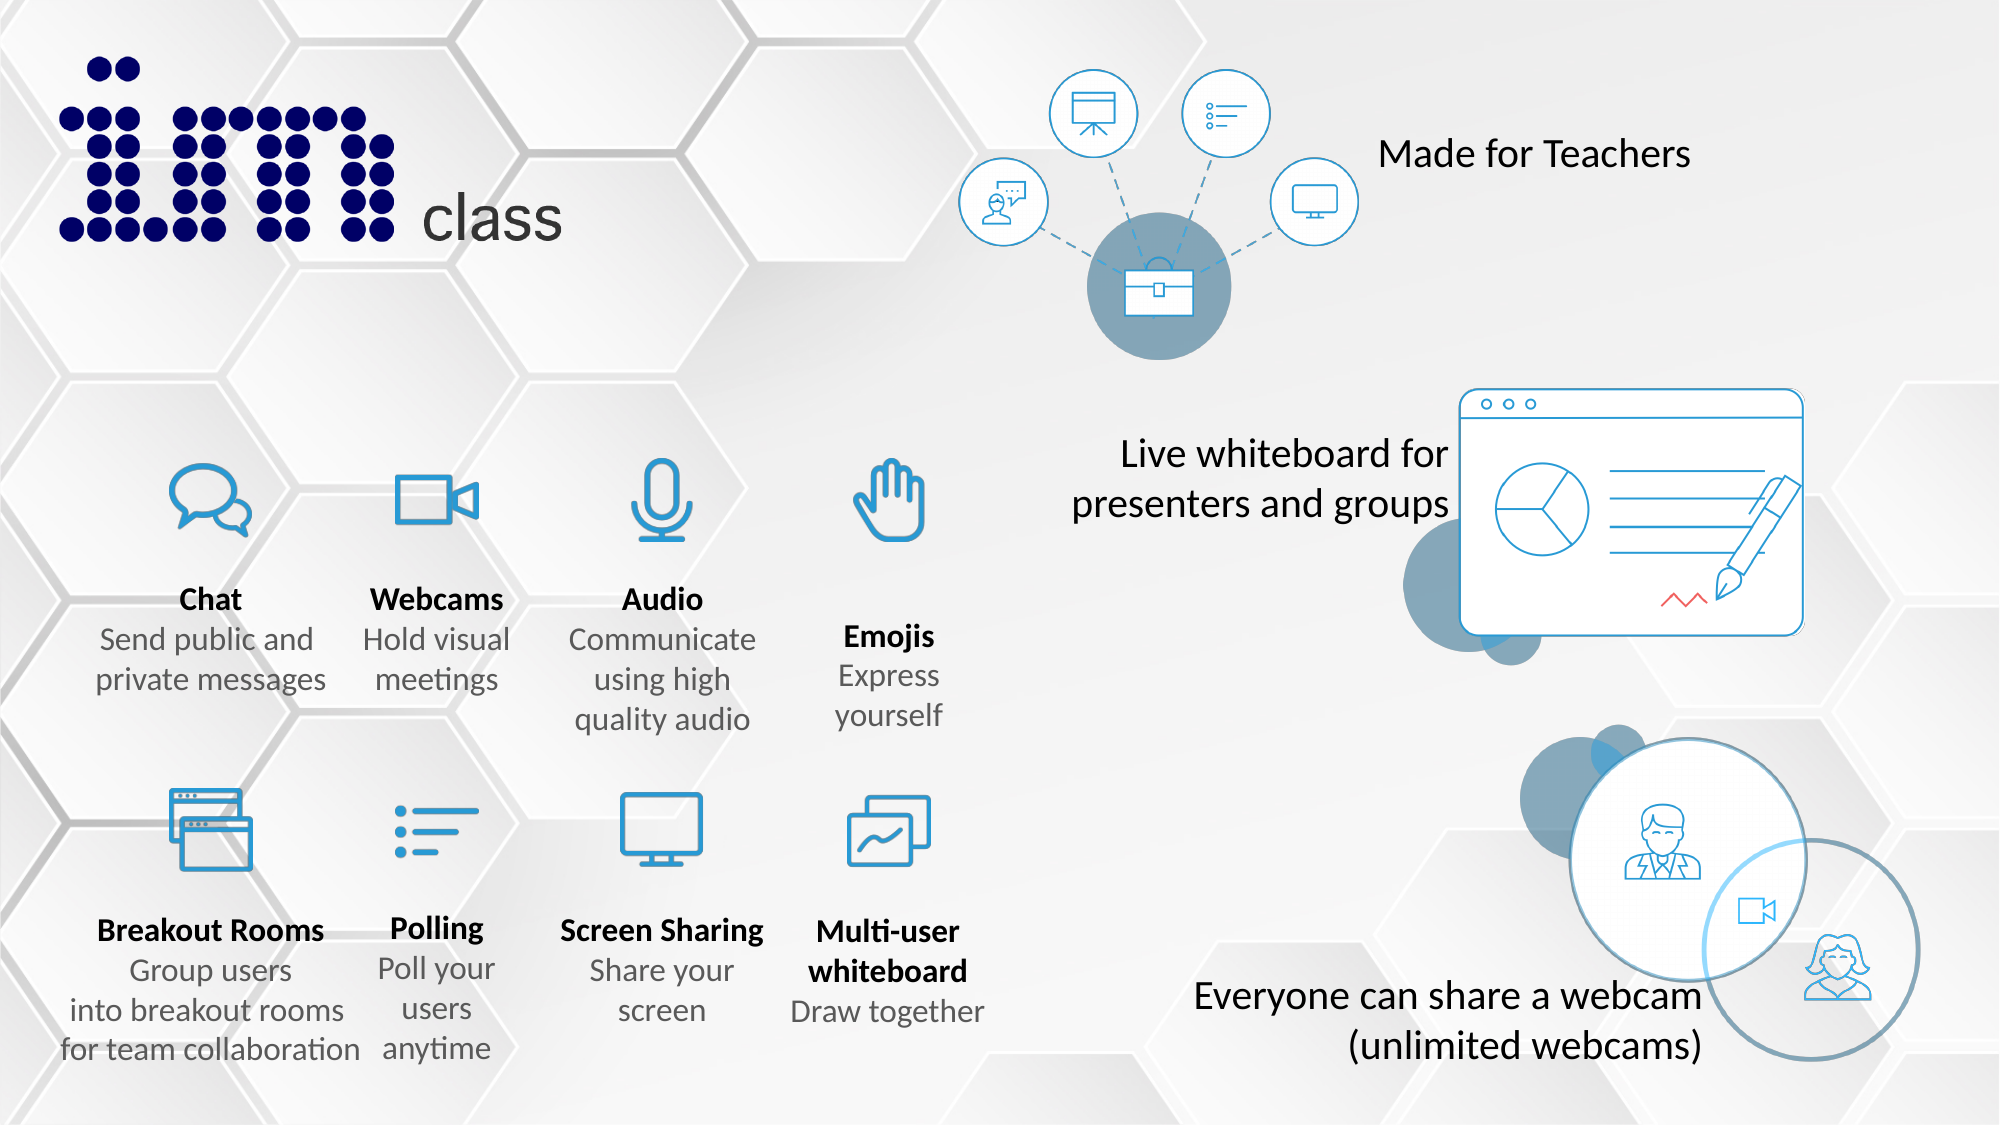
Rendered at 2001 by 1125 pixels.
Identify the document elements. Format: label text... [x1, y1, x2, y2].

text_box Audio Communicate using high quality audio [542, 570, 784, 745]
text_box Emojis Express yourself [768, 606, 1010, 741]
text_box Everyone can share a webcam (unlimited webcams) [1178, 960, 1718, 1075]
text_box Live whiteboard for presenters and groups [1041, 418, 1403, 534]
picture [0, 0, 2000, 1125]
text_box Polling Poll your users anytime [329, 898, 545, 1074]
text_box Made for Teachers [1362, 118, 1707, 184]
text_box Webcams Hold visual meetings [329, 570, 542, 705]
text_box Screen Sharing Share your screen [541, 900, 783, 1035]
text_box Chat Send public and private messages [80, 570, 329, 705]
text_box Multi-user whiteboard Draw together [767, 902, 1009, 1037]
text_box Breakout Rooms Group users into breakout rooms for team collaboration [31, 900, 391, 1075]
